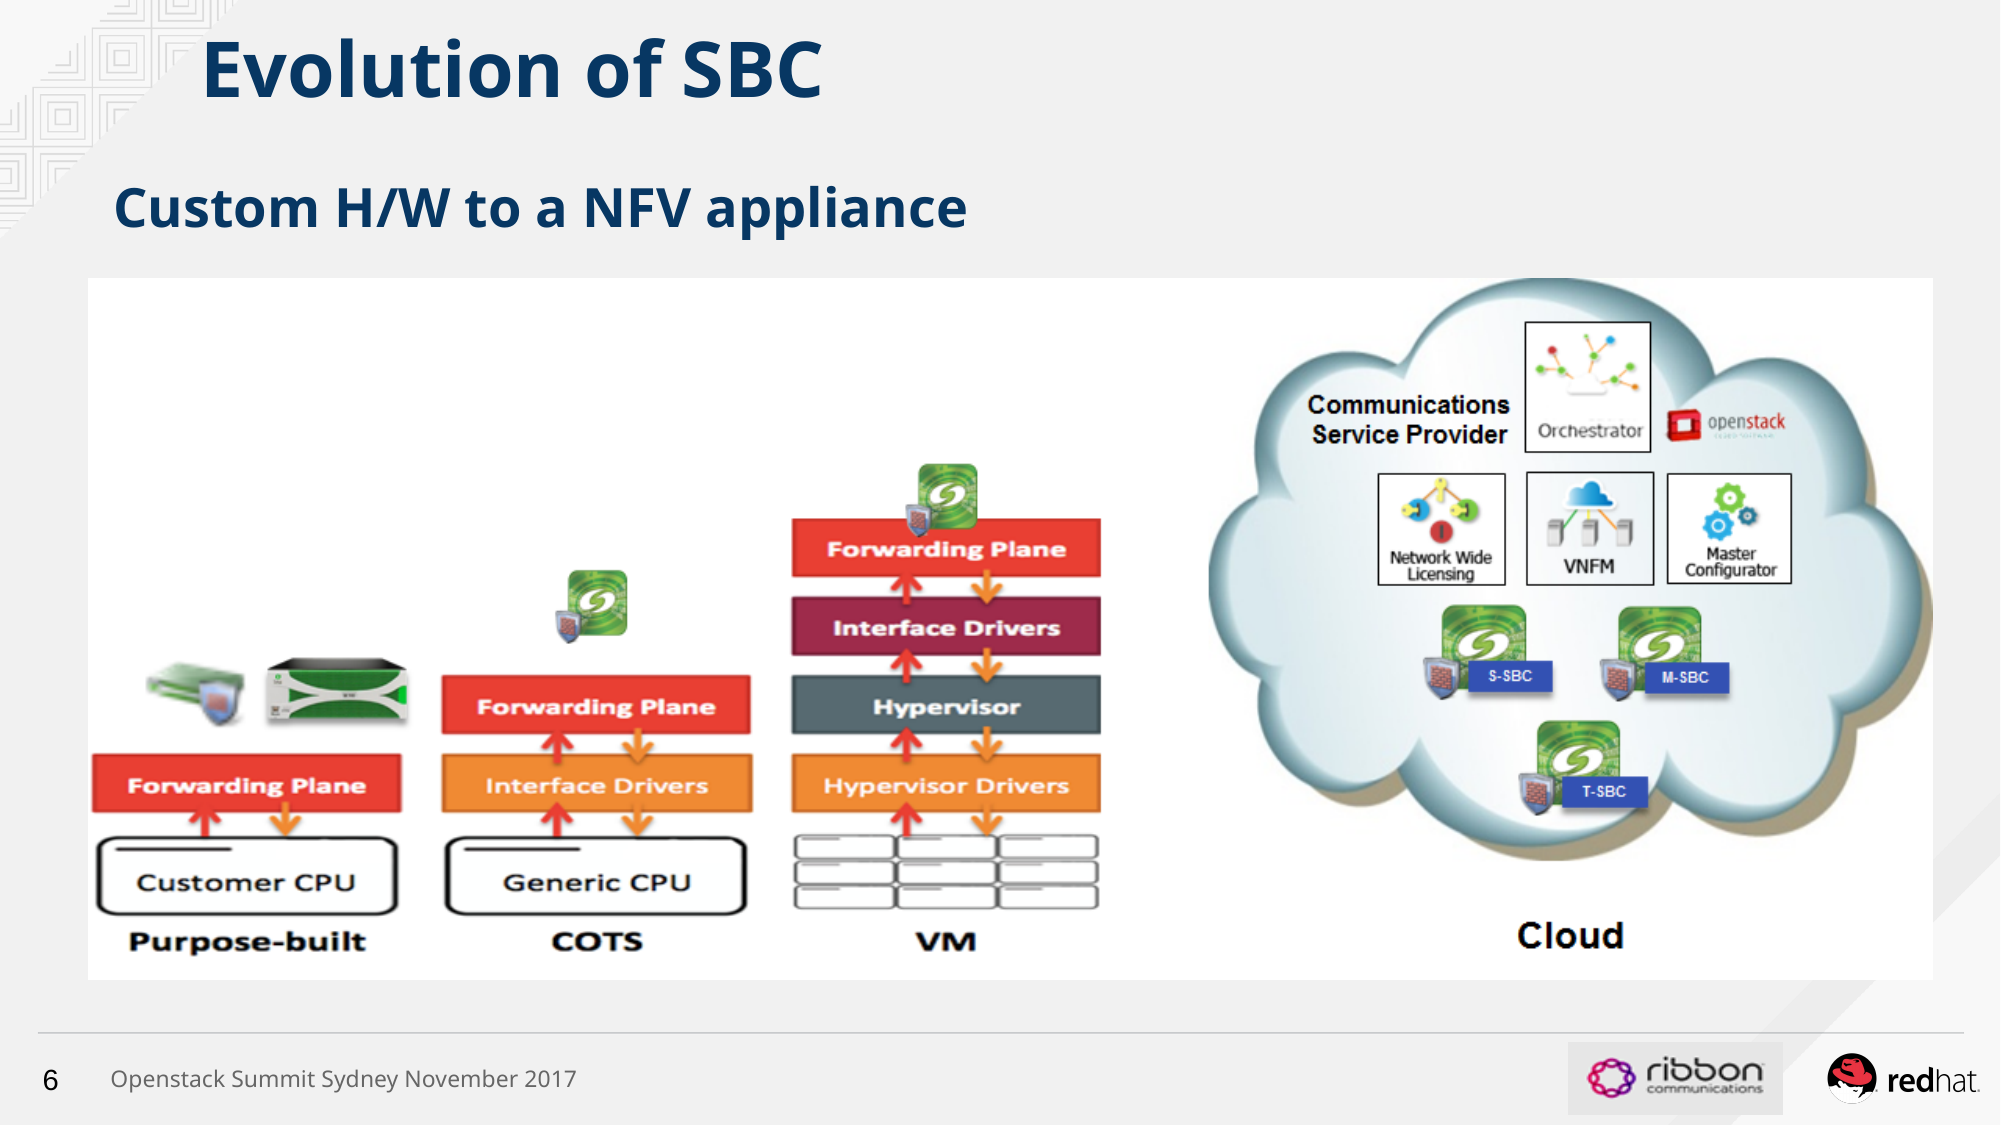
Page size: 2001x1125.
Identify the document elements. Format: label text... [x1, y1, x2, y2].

picture [0, 0, 2001, 1125]
slide_number 6 [22, 1035, 102, 1122]
subtitle Custom H/W to a NFV appliance [93, 153, 1732, 275]
title Evolution of SBC [180, 0, 1820, 233]
